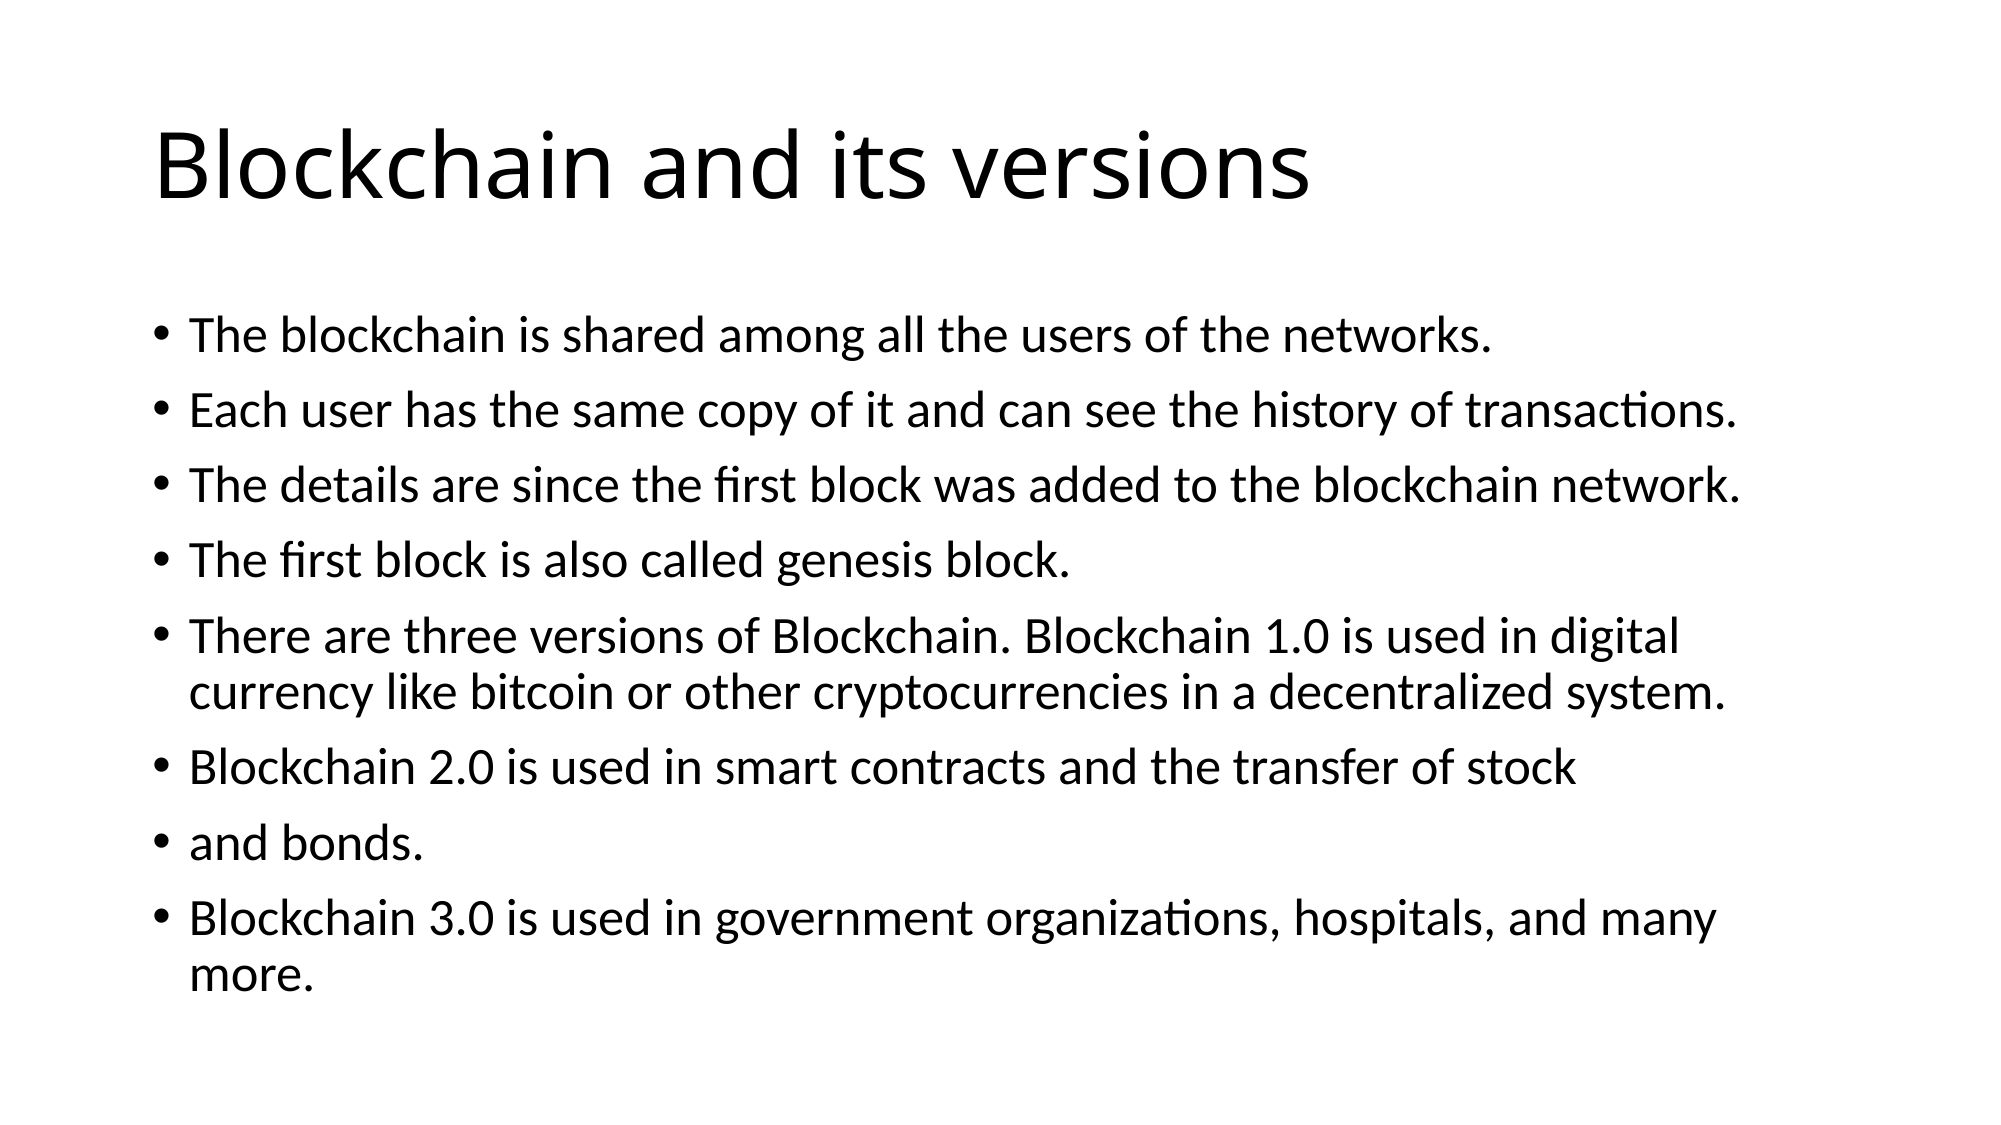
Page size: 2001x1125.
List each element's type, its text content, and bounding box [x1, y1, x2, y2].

list The blockchain is shared among all the users of the networks. Each user has the same copy of it and can see the history of transactions. The details are since the first block was added to the blockchain network. The first block is also called genesis block. There are three versions of Blockchain. Blockchain 1.0 is used in digital currency like bitcoin or other cryptocurrencies in a decentralized system. Blockchain 2.0 is used in smart contracts and the transfer of stock and bonds. Blockchain 3.0 is used in government organizations, hospitals, and many more. [137, 299, 1863, 1014]
title Blockchain and its versions [137, 59, 1863, 278]
